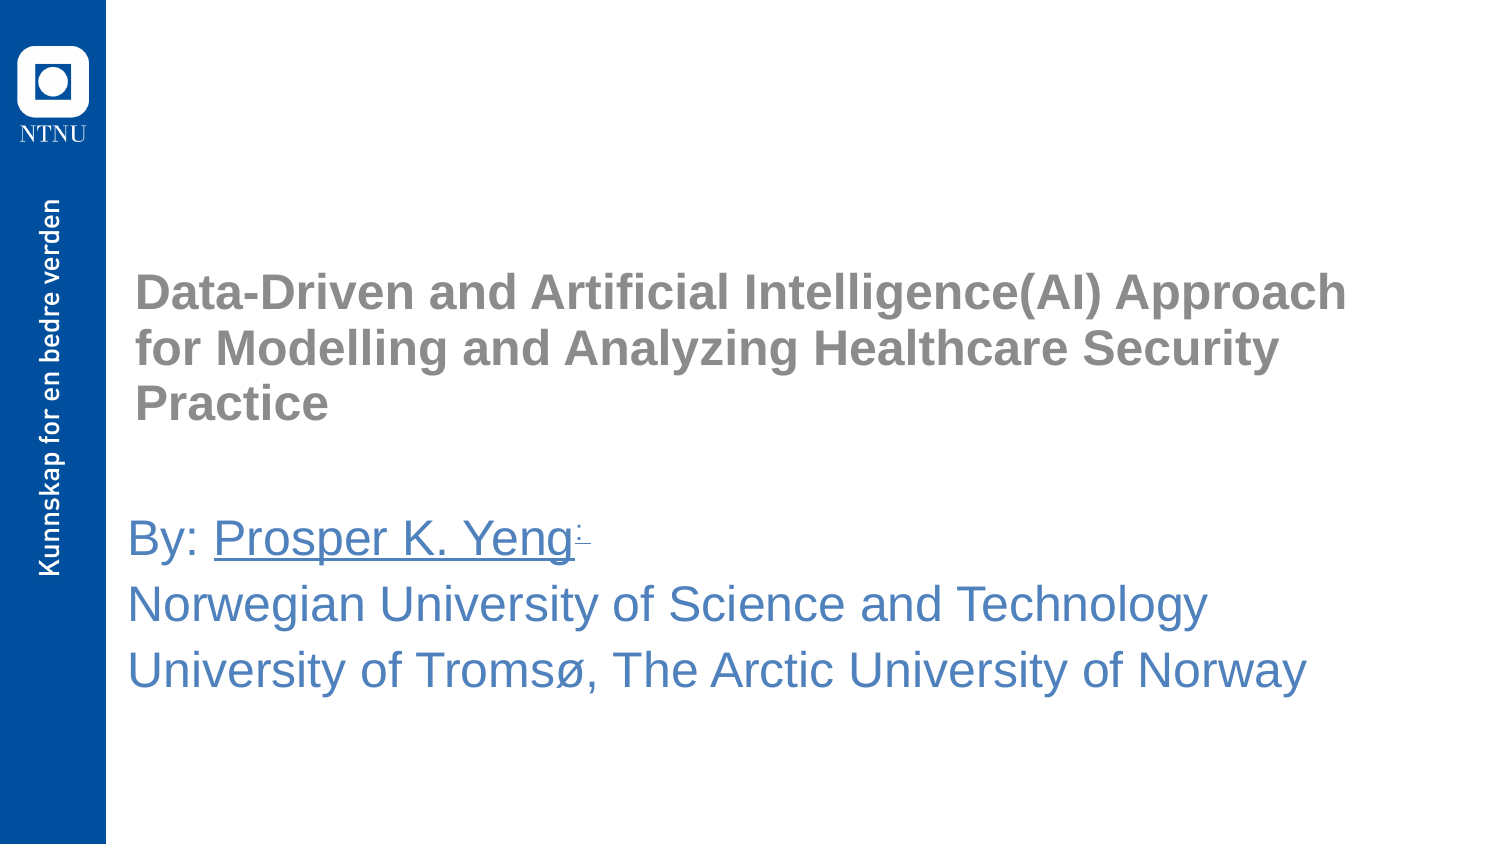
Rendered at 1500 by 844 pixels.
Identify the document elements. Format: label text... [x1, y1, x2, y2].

text_box By: Prosper K. Yeng: Norwegian University of Science and Technology University of Tromsø, The Arctic University of Norway [112, 502, 1388, 776]
picture [0, 0, 106, 844]
subtitle Data-Driven and Artificial Intelligence(AI) Approach for Modelling and Analyzing Healthcare Security Practice [119, 256, 1395, 588]
